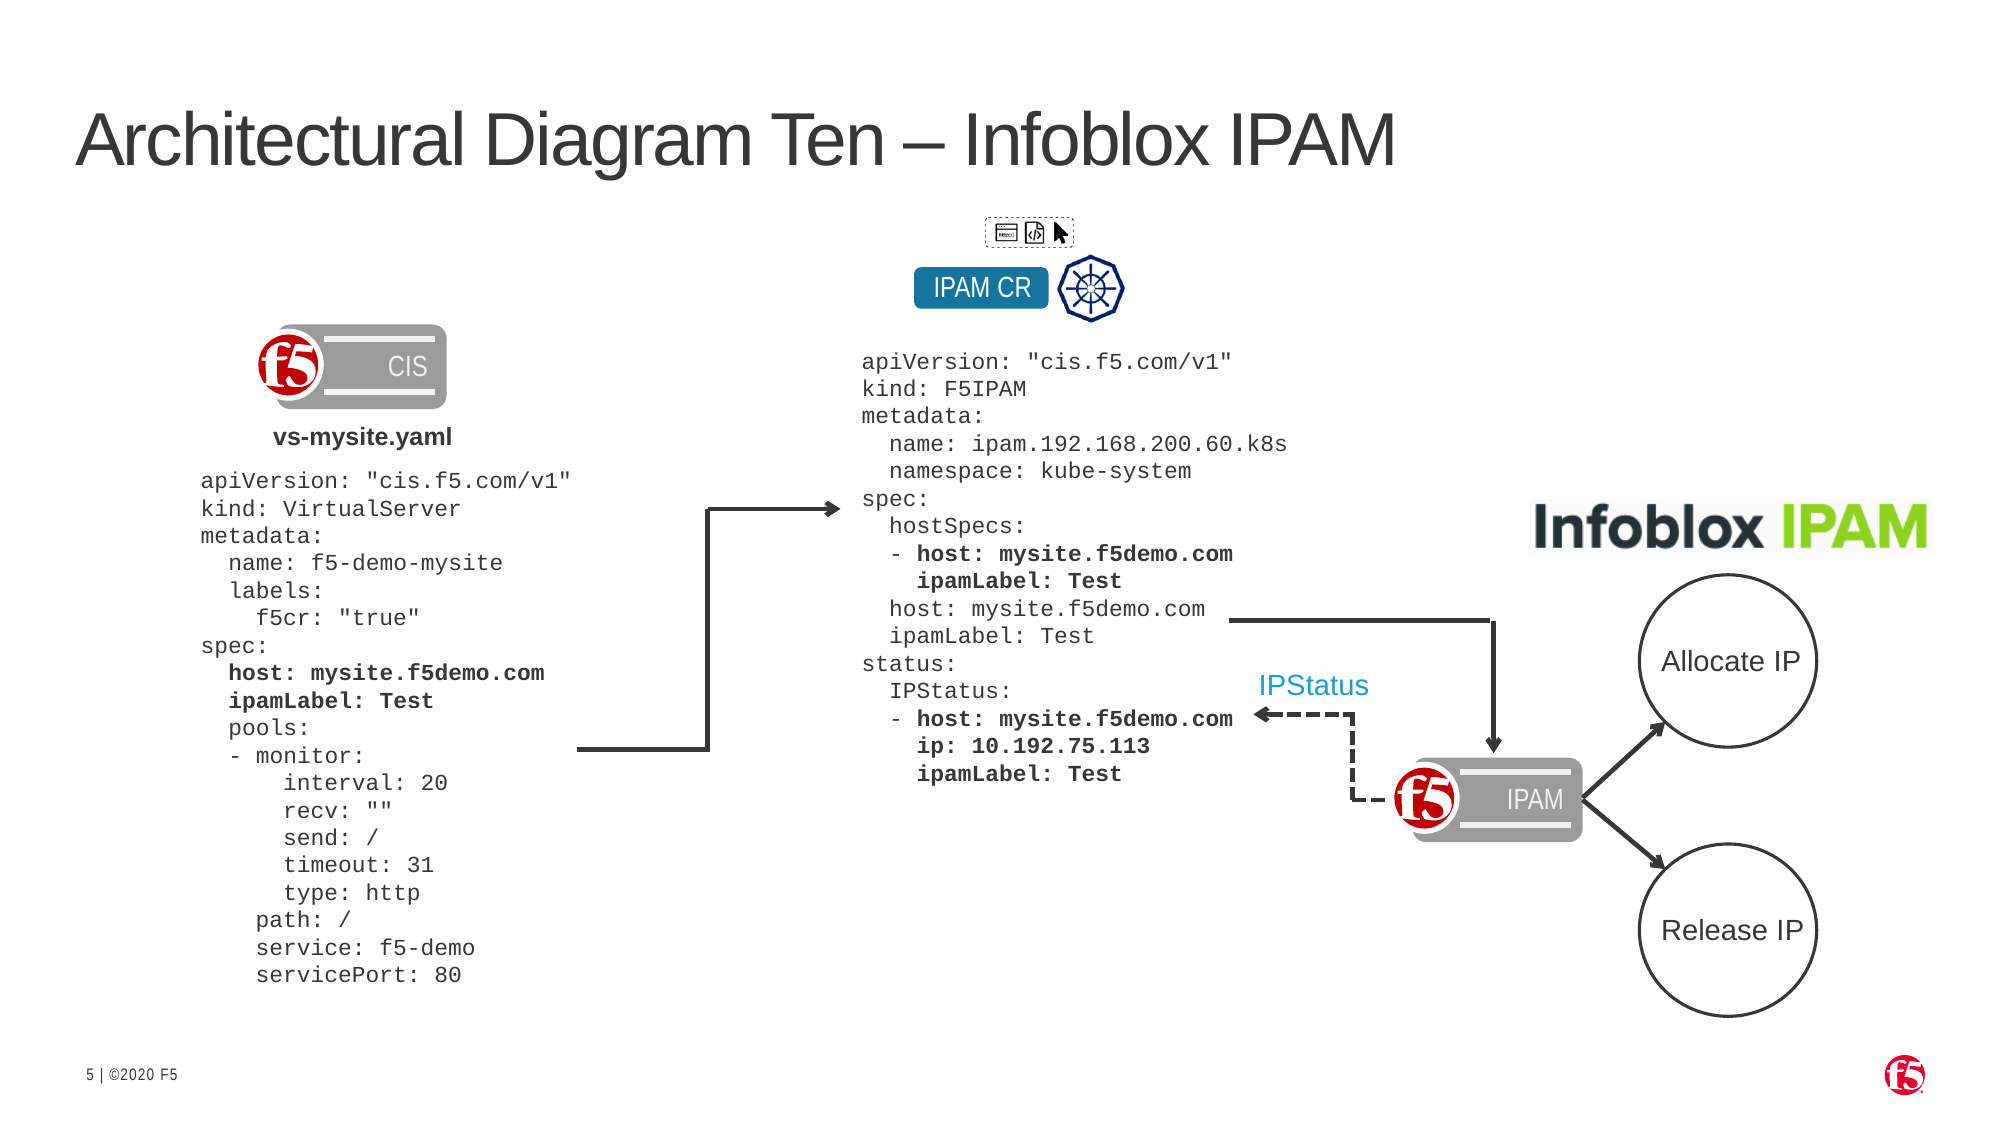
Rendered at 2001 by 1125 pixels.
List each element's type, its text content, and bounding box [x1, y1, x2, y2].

text_box apiVersion: "cis.f5.com/v1" kind: F5IPAM metadata: name: ipam.192.168.200.60.k8s namespace: kube-system spec: hostSpecs: - host: mysite.f5demo.com ipamLabel: Test host: mysite.f5demo.com ipamLabel: Test status: IPStatus: - host: mysite.f5demo.com ip: 10.192.75.113 ipamLabel: Test [846, 338, 1318, 793]
text_box IPAM CR [914, 267, 981, 309]
text_box vs-mysite.yaml [258, 412, 474, 458]
text_box [1638, 842, 1815, 1018]
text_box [1582, 721, 1666, 798]
text_box apiVersion: "cis.f5.com/v1" kind: VirtualServer metadata: name: f5-demo-mysite labels: f5cr: "true" spec: host: mysite.f5demo.com ipamLabel: Test pools: - monitor: interval: 20 recv: "" send: / timeout: 31 type: http path: / service: f5-demo servicePort: 80 [185, 458, 614, 995]
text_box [1582, 799, 1666, 870]
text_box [1389, 761, 1460, 834]
title Architectural Diagram Ten – Infoblox IPAM [75, 75, 1925, 181]
picture [1529, 499, 1933, 557]
text_box CIS [277, 324, 447, 410]
text_box IPStatus [1243, 658, 1385, 709]
text_box IPAM [1413, 757, 1583, 843]
text_box Release IP [1646, 904, 1820, 954]
text_box Allocate IP [1646, 634, 1817, 685]
picture [981, 213, 1129, 325]
text_box [1638, 573, 1815, 749]
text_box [253, 328, 324, 401]
